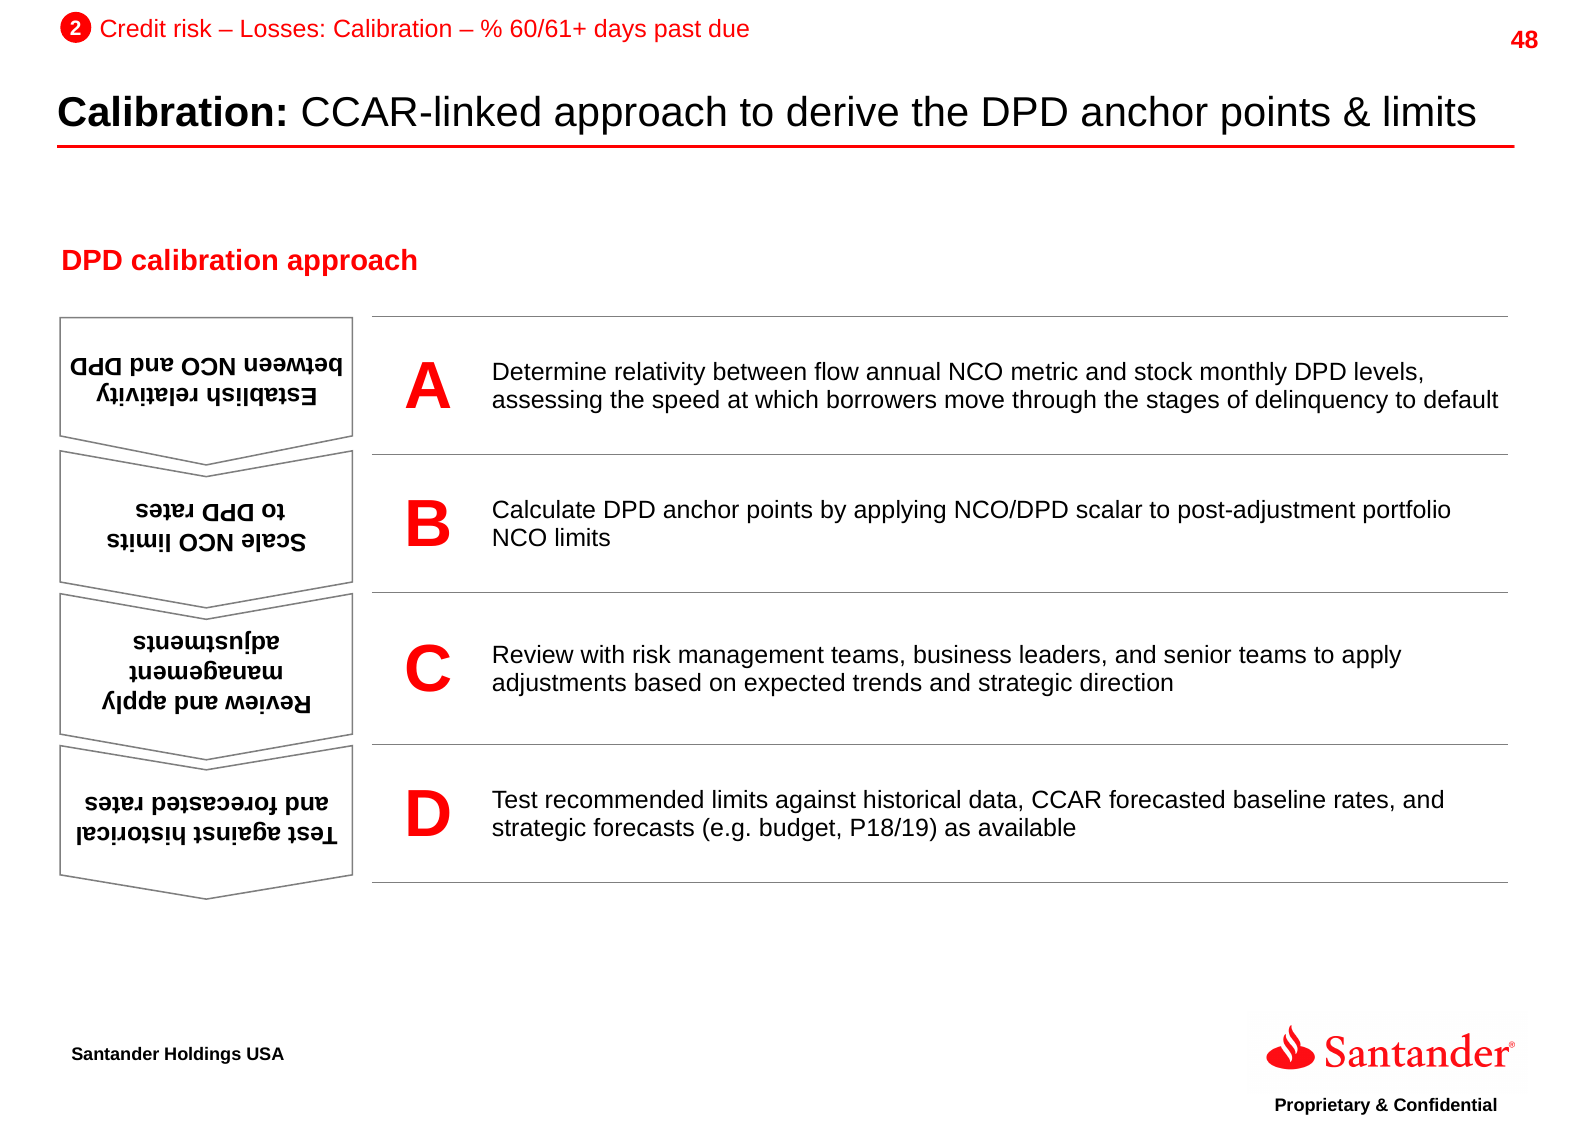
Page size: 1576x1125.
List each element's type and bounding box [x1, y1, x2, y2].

text_box [60, 317, 353, 465]
table_cell [75, 878, 103, 883]
table_cell [372, 455, 1508, 592]
text_box [61, 240, 782, 276]
text_box [57, 74, 1479, 146]
table_cell [75, 593, 1508, 883]
table_header [75, 317, 1508, 593]
picture [1247, 1011, 1528, 1094]
text_box [60, 450, 353, 608]
table_header [75, 585, 116, 593]
text_box [60, 593, 353, 760]
text_box [60, 745, 353, 900]
table_cell [75, 593, 350, 619]
text_box [60, 11, 753, 44]
